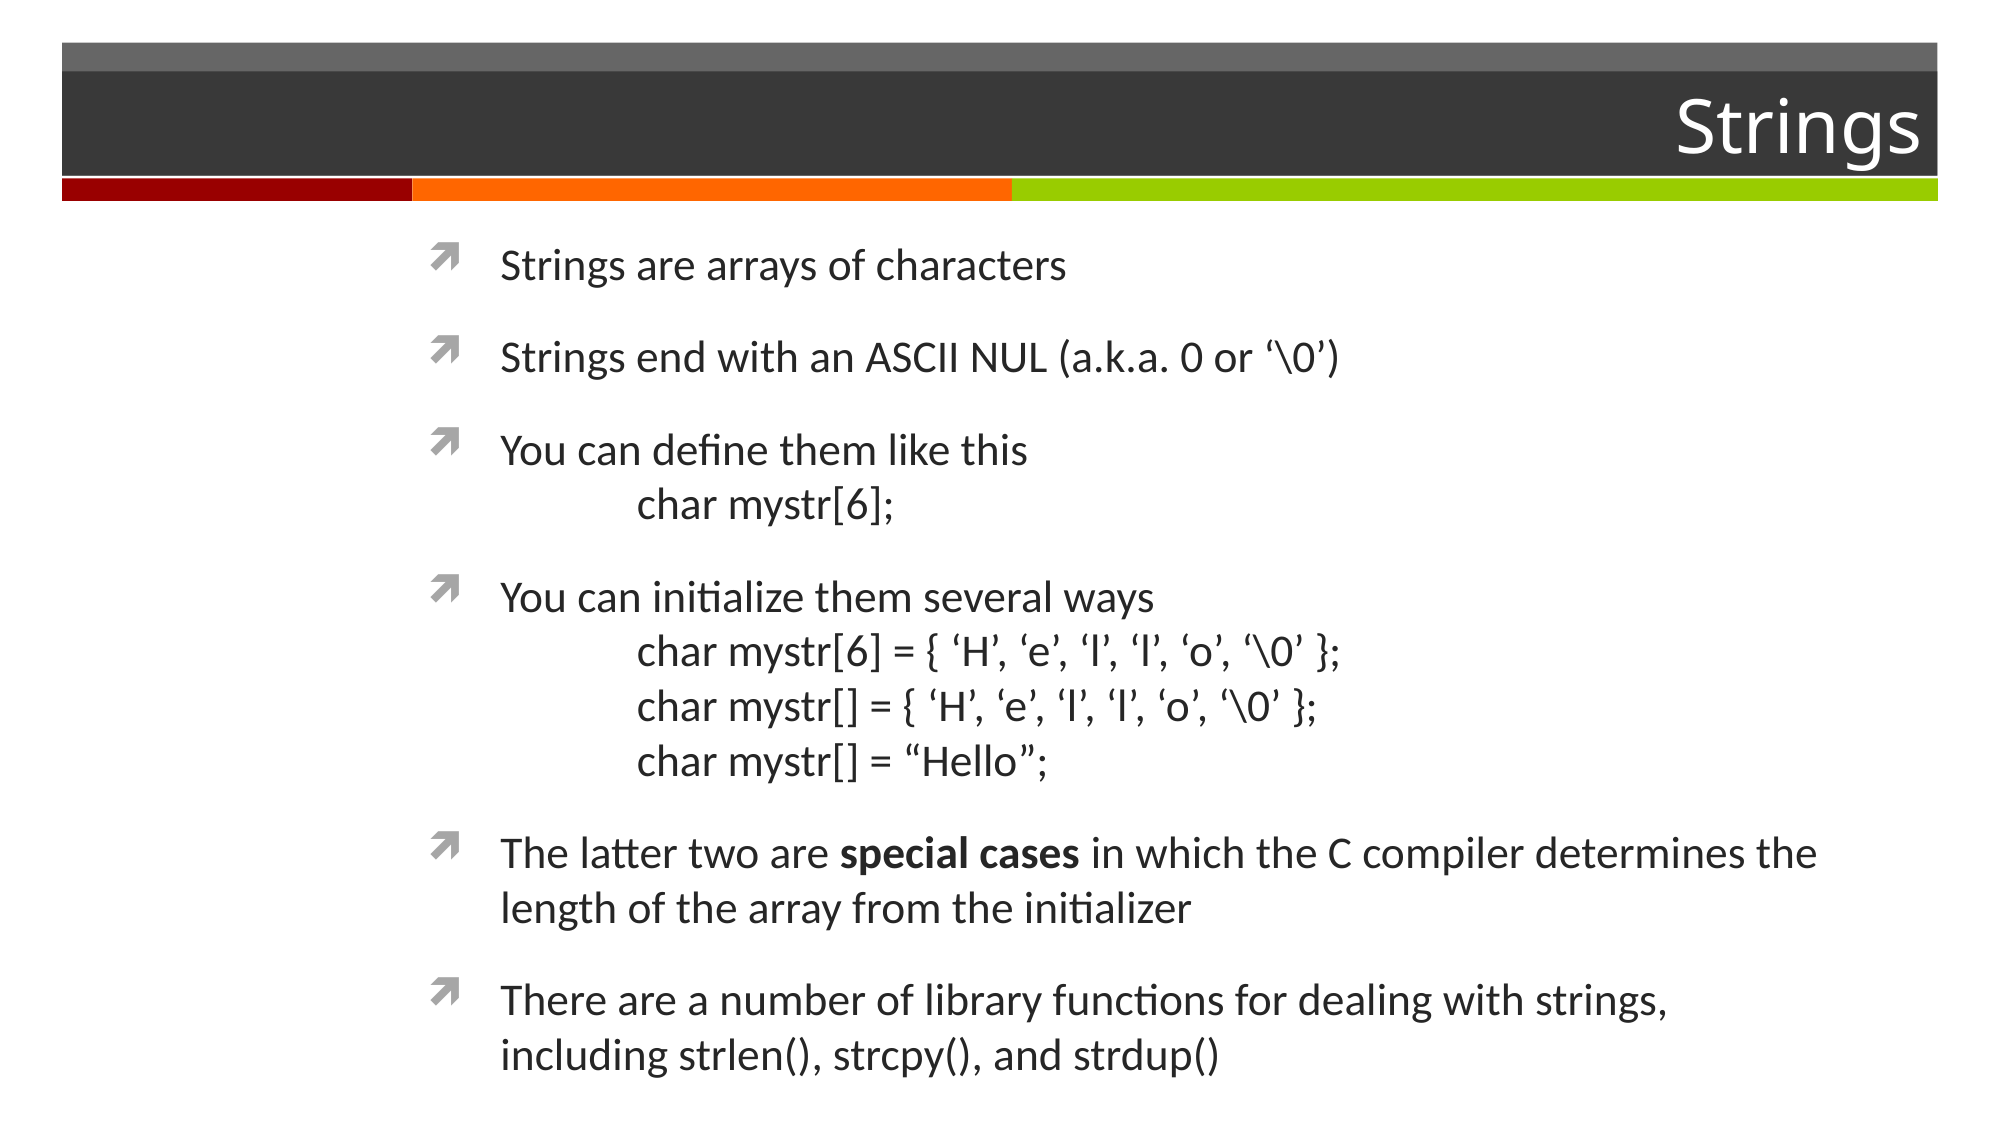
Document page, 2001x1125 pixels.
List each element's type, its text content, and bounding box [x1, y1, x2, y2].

list Strings are arrays of characters Strings end with an ASCII NUL (a.k.a. 0 or ‘\0’) You can define them like this char mystr[6]; You can initialize them several ways char mystr[6] = { ‘H’, ‘e’, ‘l’, ‘l’, ‘o’, ‘\0’ }; char mystr[] = { ‘H’, ‘e’, ‘l’, ‘l’, ‘o’, ‘\0’ }; char mystr[] = “Hello”; The latter two are special cases in which the C compiler determines the length of the array from the initializer There are a number of library functions for dealing with strings, including strlen(), strcpy(), and strdup() [412, 227, 1834, 1092]
title Strings [62, 71, 1938, 176]
